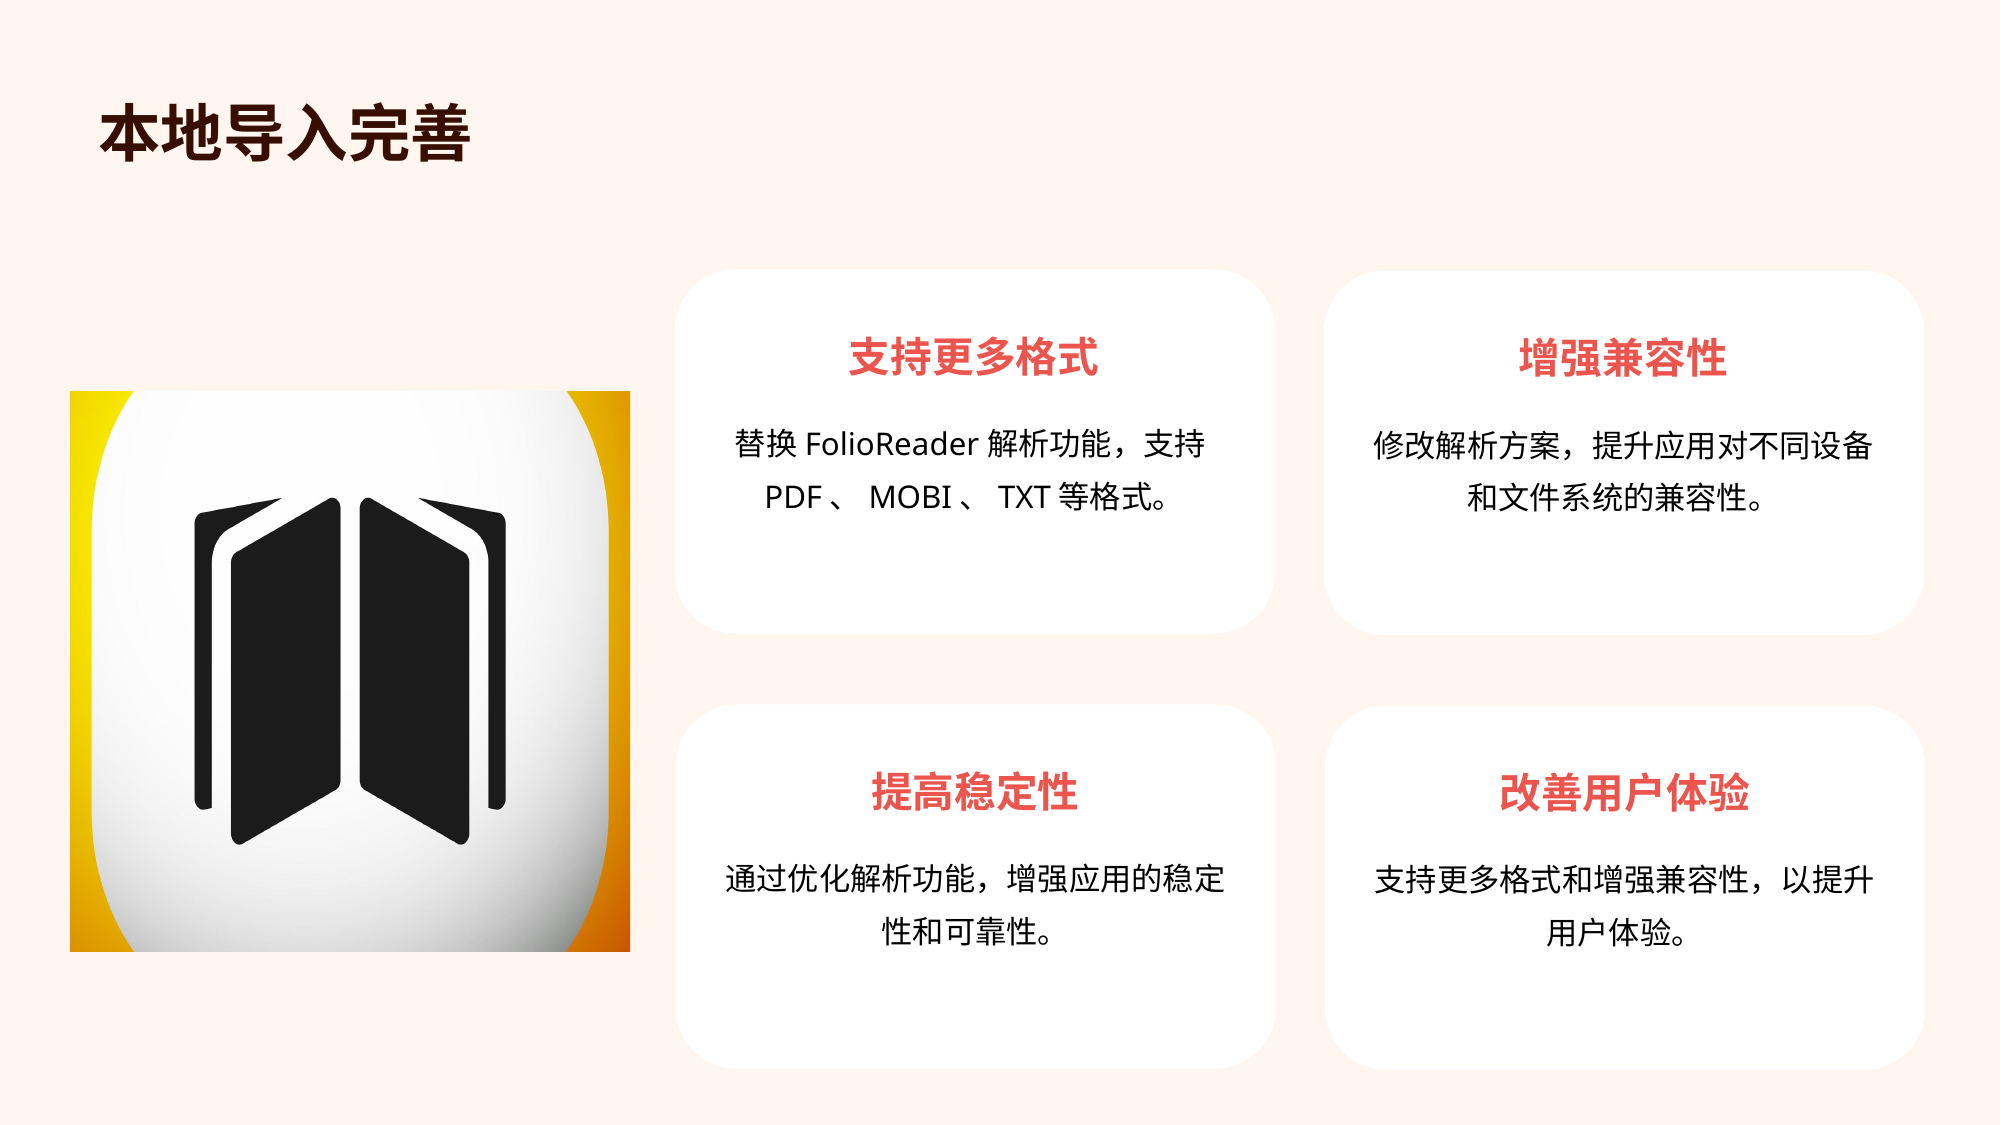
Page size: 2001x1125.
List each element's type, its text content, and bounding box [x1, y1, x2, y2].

text_box 支持更多格式 [707, 310, 1241, 391]
text_box 提高稳定性 [708, 745, 1242, 826]
text_box 本地导入完善 [78, 43, 1922, 189]
text_box [675, 704, 1276, 1069]
text_box 改善用户体验 [1357, 746, 1892, 828]
text_box 增强兼容性 [1356, 311, 1890, 393]
text_box 通过优化解析功能，增强应用的稳定性和可靠性。 [708, 839, 1242, 1013]
text_box 支持更多格式和增强兼容性，以提升用户体验。 [1357, 840, 1892, 1014]
text_box 修改解析方案，提升应用对不同设备和文件系统的兼容性。 [1356, 405, 1890, 579]
text_box [674, 269, 1275, 634]
picture [69, 390, 631, 952]
text_box [1323, 270, 1924, 635]
text_box [1325, 705, 1926, 1070]
text_box 替换FolioReader解析功能，支持PDF、MOBI、TXT等格式。 [707, 404, 1241, 578]
